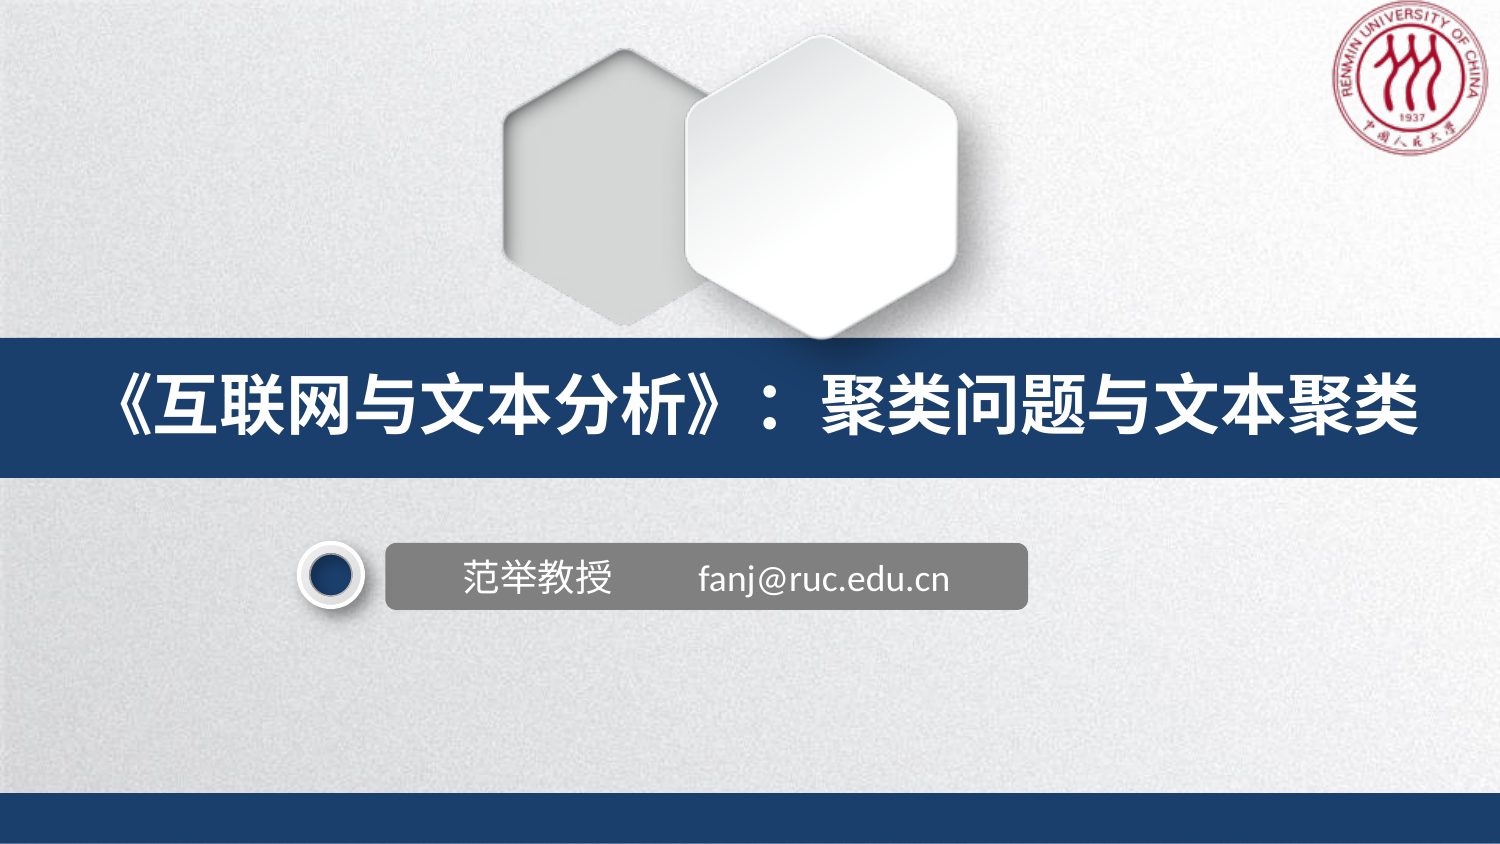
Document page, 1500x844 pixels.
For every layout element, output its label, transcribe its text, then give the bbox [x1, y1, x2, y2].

picture [0, 480, 1500, 793]
text_box 范举教授 fanj@ruc.edu.cn [383, 540, 1031, 613]
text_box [298, 542, 364, 645]
text_box [0, 336, 1500, 480]
picture [0, 0, 1500, 371]
text_box 《互联网与文本分析》：聚类问题与文本聚类 [20, 355, 1488, 451]
